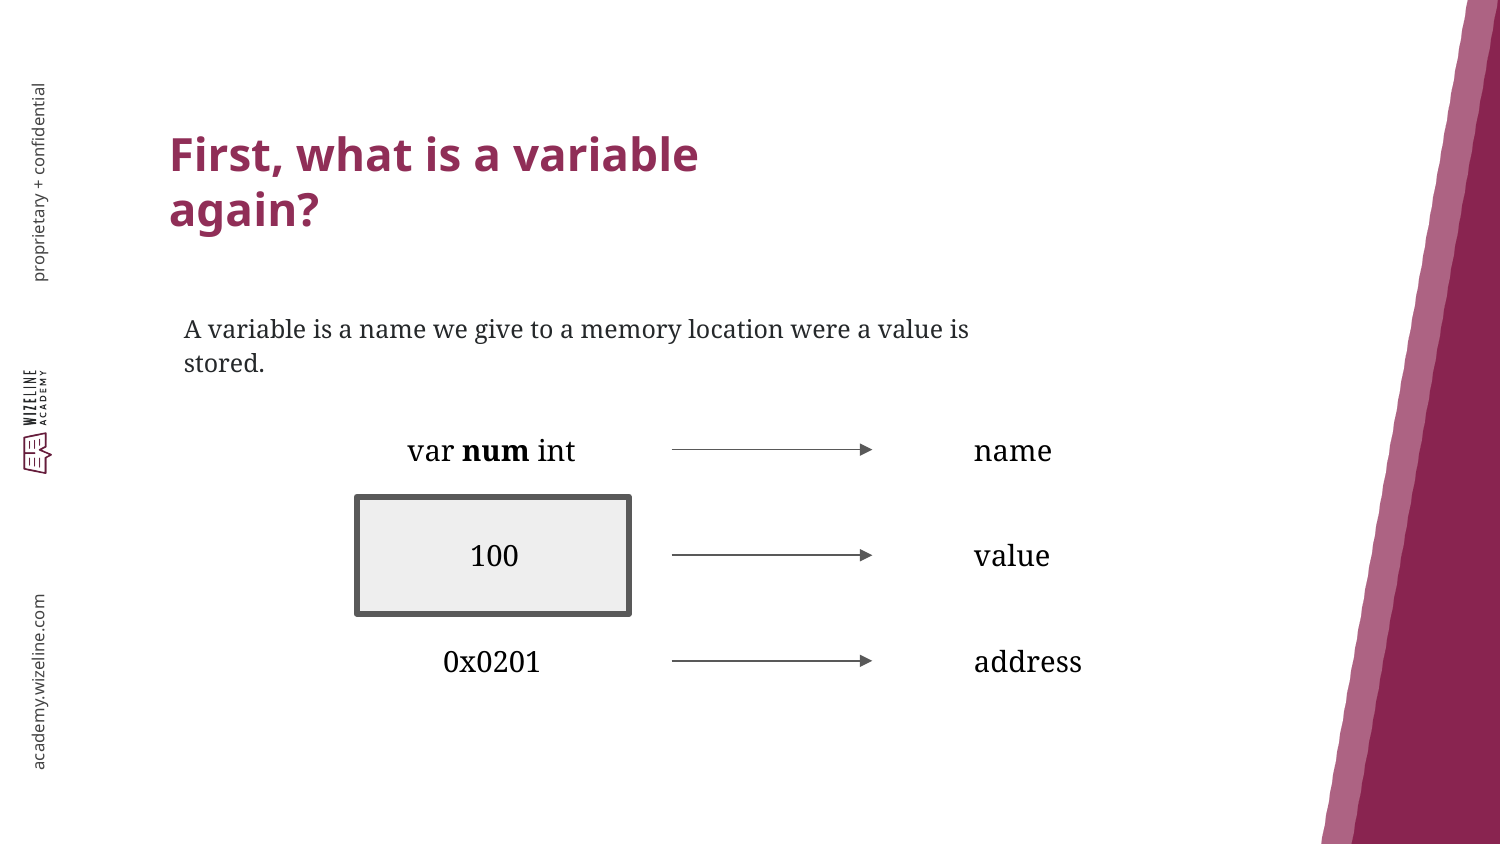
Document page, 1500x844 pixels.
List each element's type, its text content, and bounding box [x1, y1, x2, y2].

title First, what is a variable again? [168, 125, 856, 205]
picture [0, 0, 1500, 844]
text_box [356, 496, 629, 614]
text_box 0x0201 [428, 627, 558, 693]
text_box value [958, 522, 1143, 588]
list A variable is a name we give to a memory location were a value is stored. [168, 293, 1020, 353]
text_box 100 [454, 522, 568, 588]
text_box address [958, 627, 1143, 693]
text_box name [958, 416, 1143, 482]
text_box var num int [392, 416, 594, 482]
